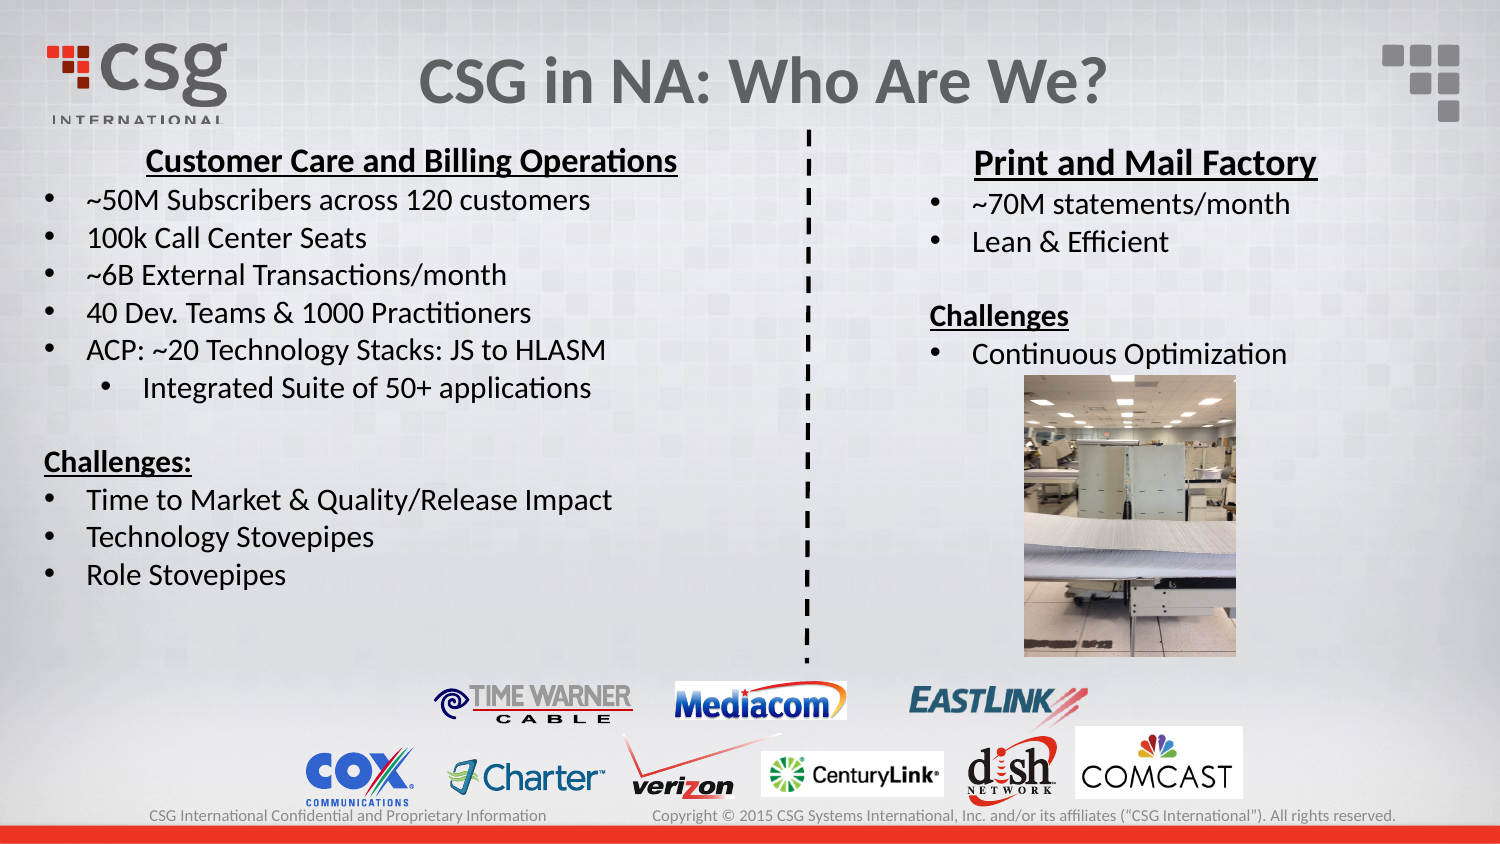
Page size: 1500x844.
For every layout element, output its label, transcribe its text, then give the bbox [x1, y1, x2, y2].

text_box Print and Mail Factory ~70M statements/month Lean & Efficient Challenges Continuous Optimization [915, 130, 1376, 450]
title CSG in NA: Who Are We? [249, 6, 1280, 147]
picture [0, 0, 1500, 825]
text_box Customer Care and Billing Operations ~50M Subscribers across 120 customers 100k Call Center Seats ~6B External Transactions/month 40 Dev. Teams & 1000 Practitioners ACP: ~20 Technology Stacks: JS to HLASM Integrated Suite of 50+ applications Challenges: Time to Market & Quality/Release Impact Technology Stovepipes Role Stovepipes [29, 130, 795, 753]
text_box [806, 129, 810, 664]
